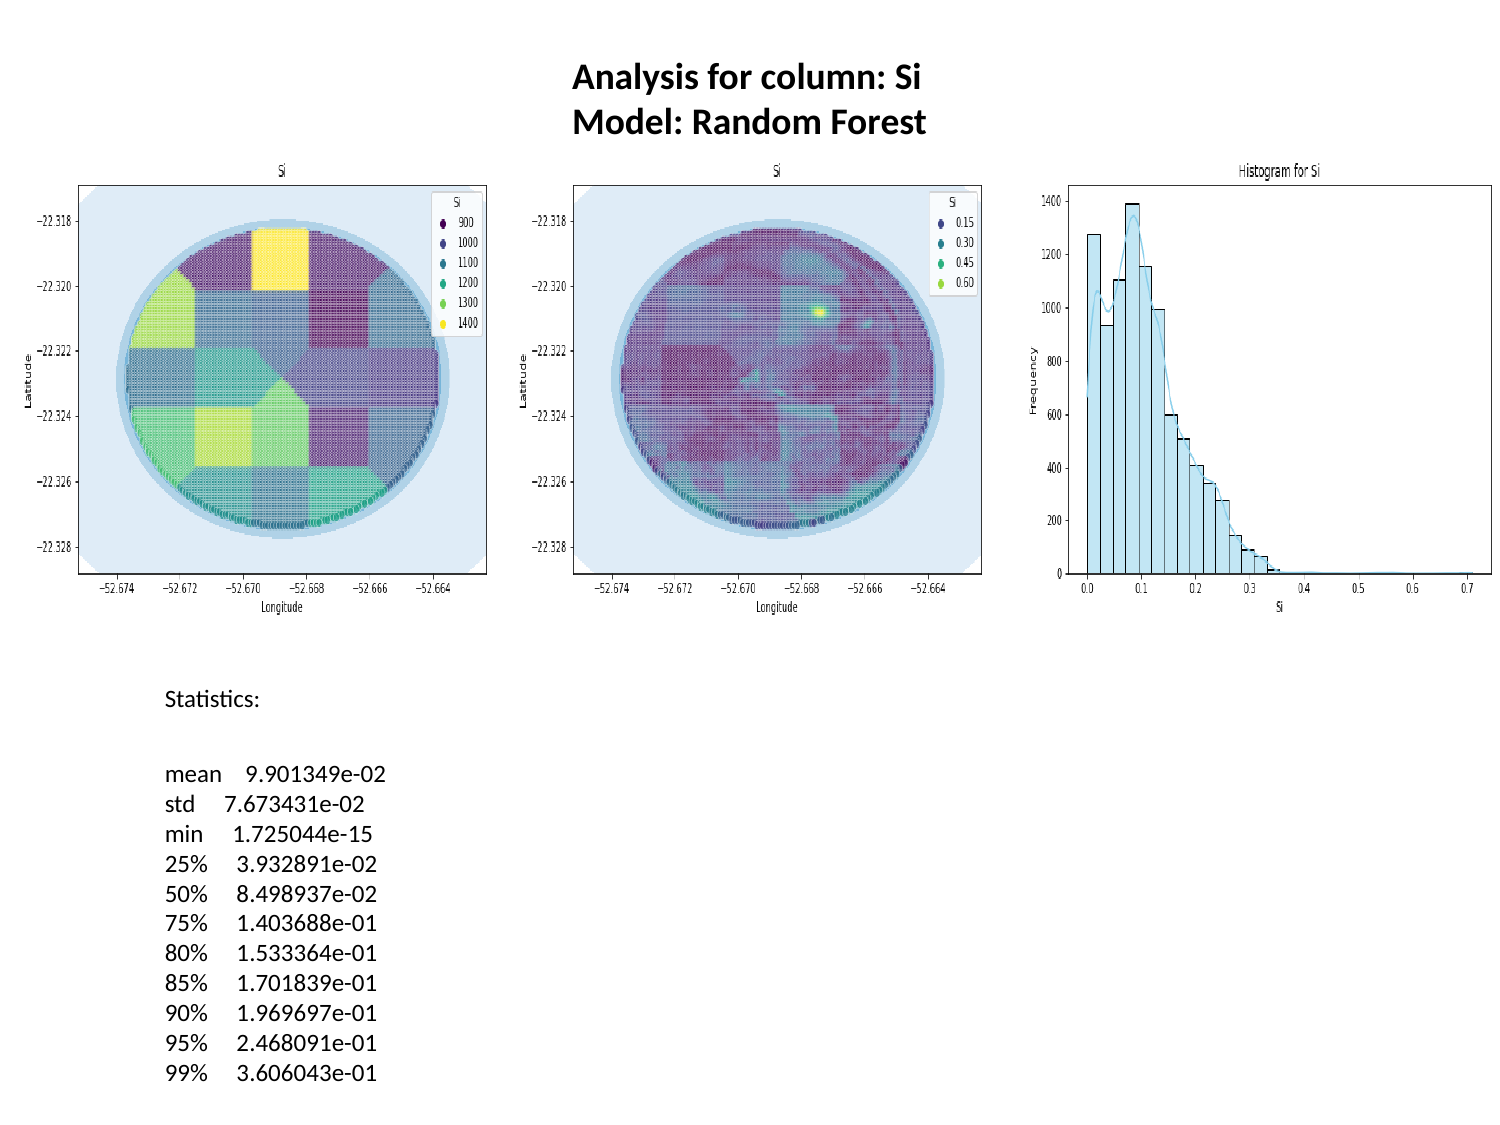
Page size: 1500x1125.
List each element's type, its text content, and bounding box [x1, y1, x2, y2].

text_box Statistics: mean 9.901349e-02 std 7.673431e-02 min 1.725044e-15 25% 3.932891e-02 50% 8.498937e-02 75% 1.403688e-01 80% 1.533364e-01 85% 1.701839e-01 90% 1.969697e-01 95% 2.468091e-01 99% 3.606043e-01 [149, 674, 1500, 1094]
picture [509, 149, 991, 631]
picture [14, 149, 496, 631]
text_box Analysis for column: Si Model: Random Forest [557, 0, 943, 148]
picture [1019, 149, 1500, 631]
